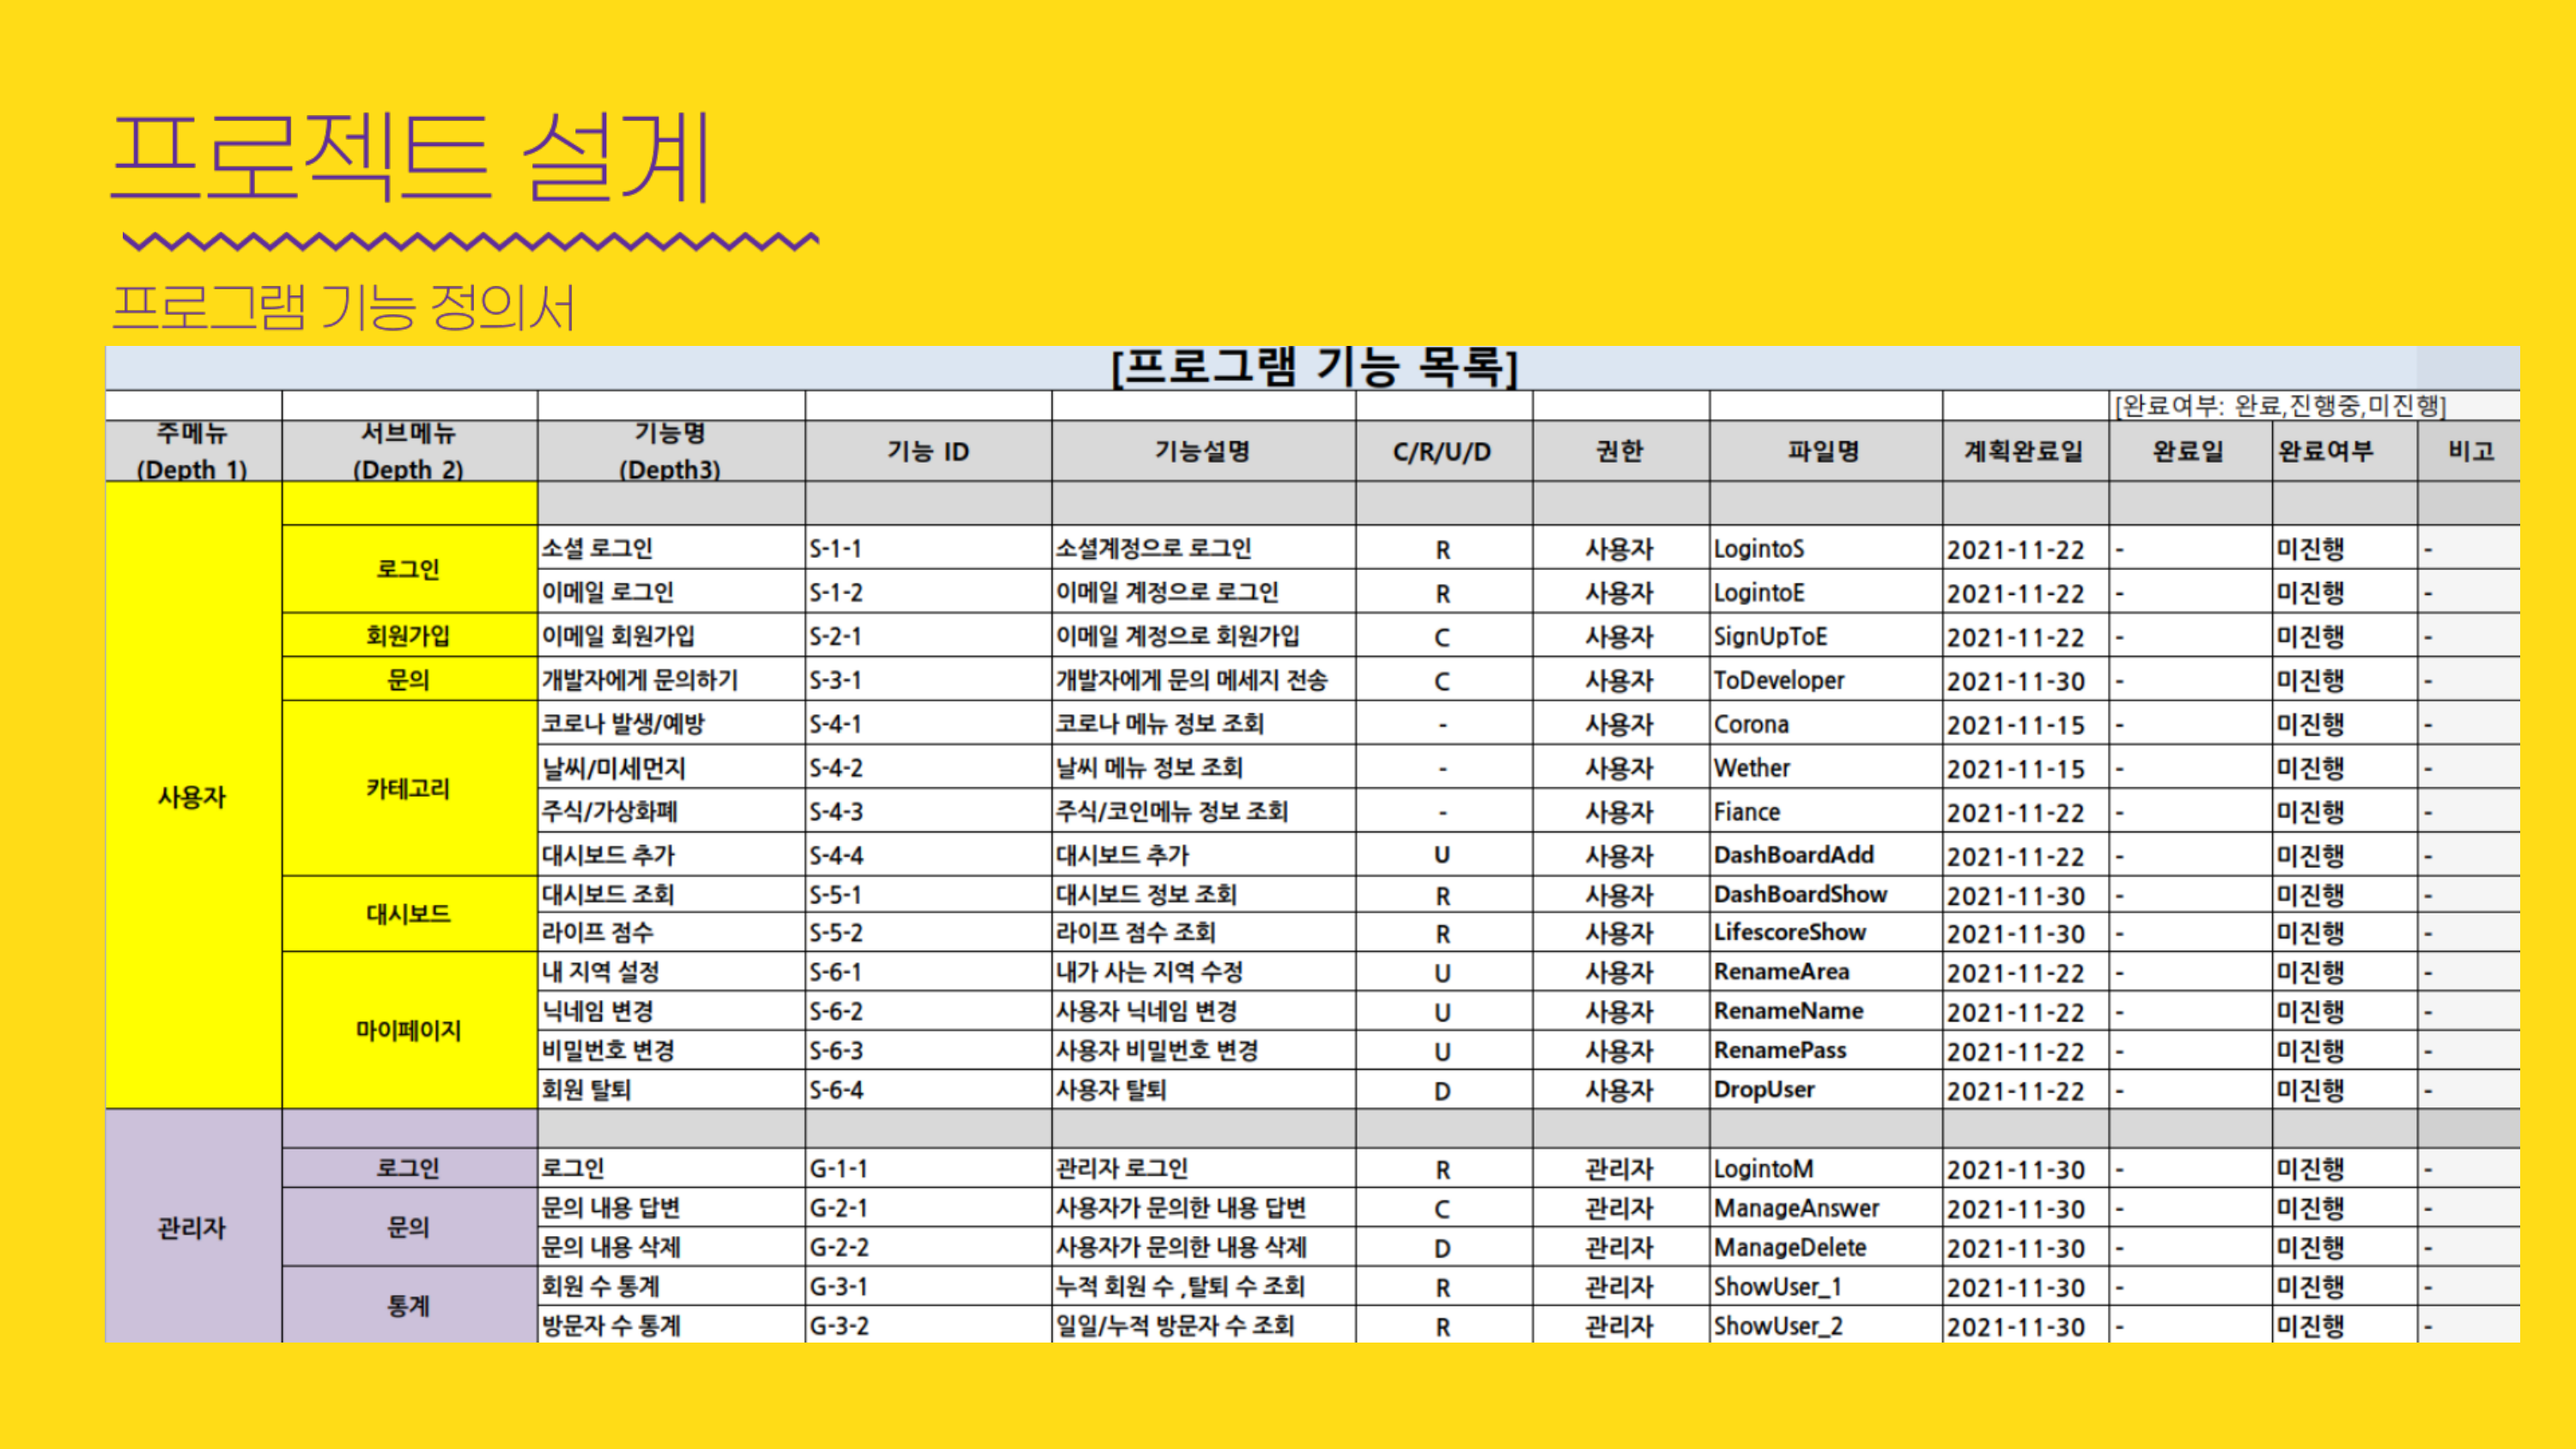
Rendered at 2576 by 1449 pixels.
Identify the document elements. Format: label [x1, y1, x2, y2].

text_box [123, 232, 821, 252]
picture [88, 71, 765, 370]
text_box [105, 346, 2520, 1343]
